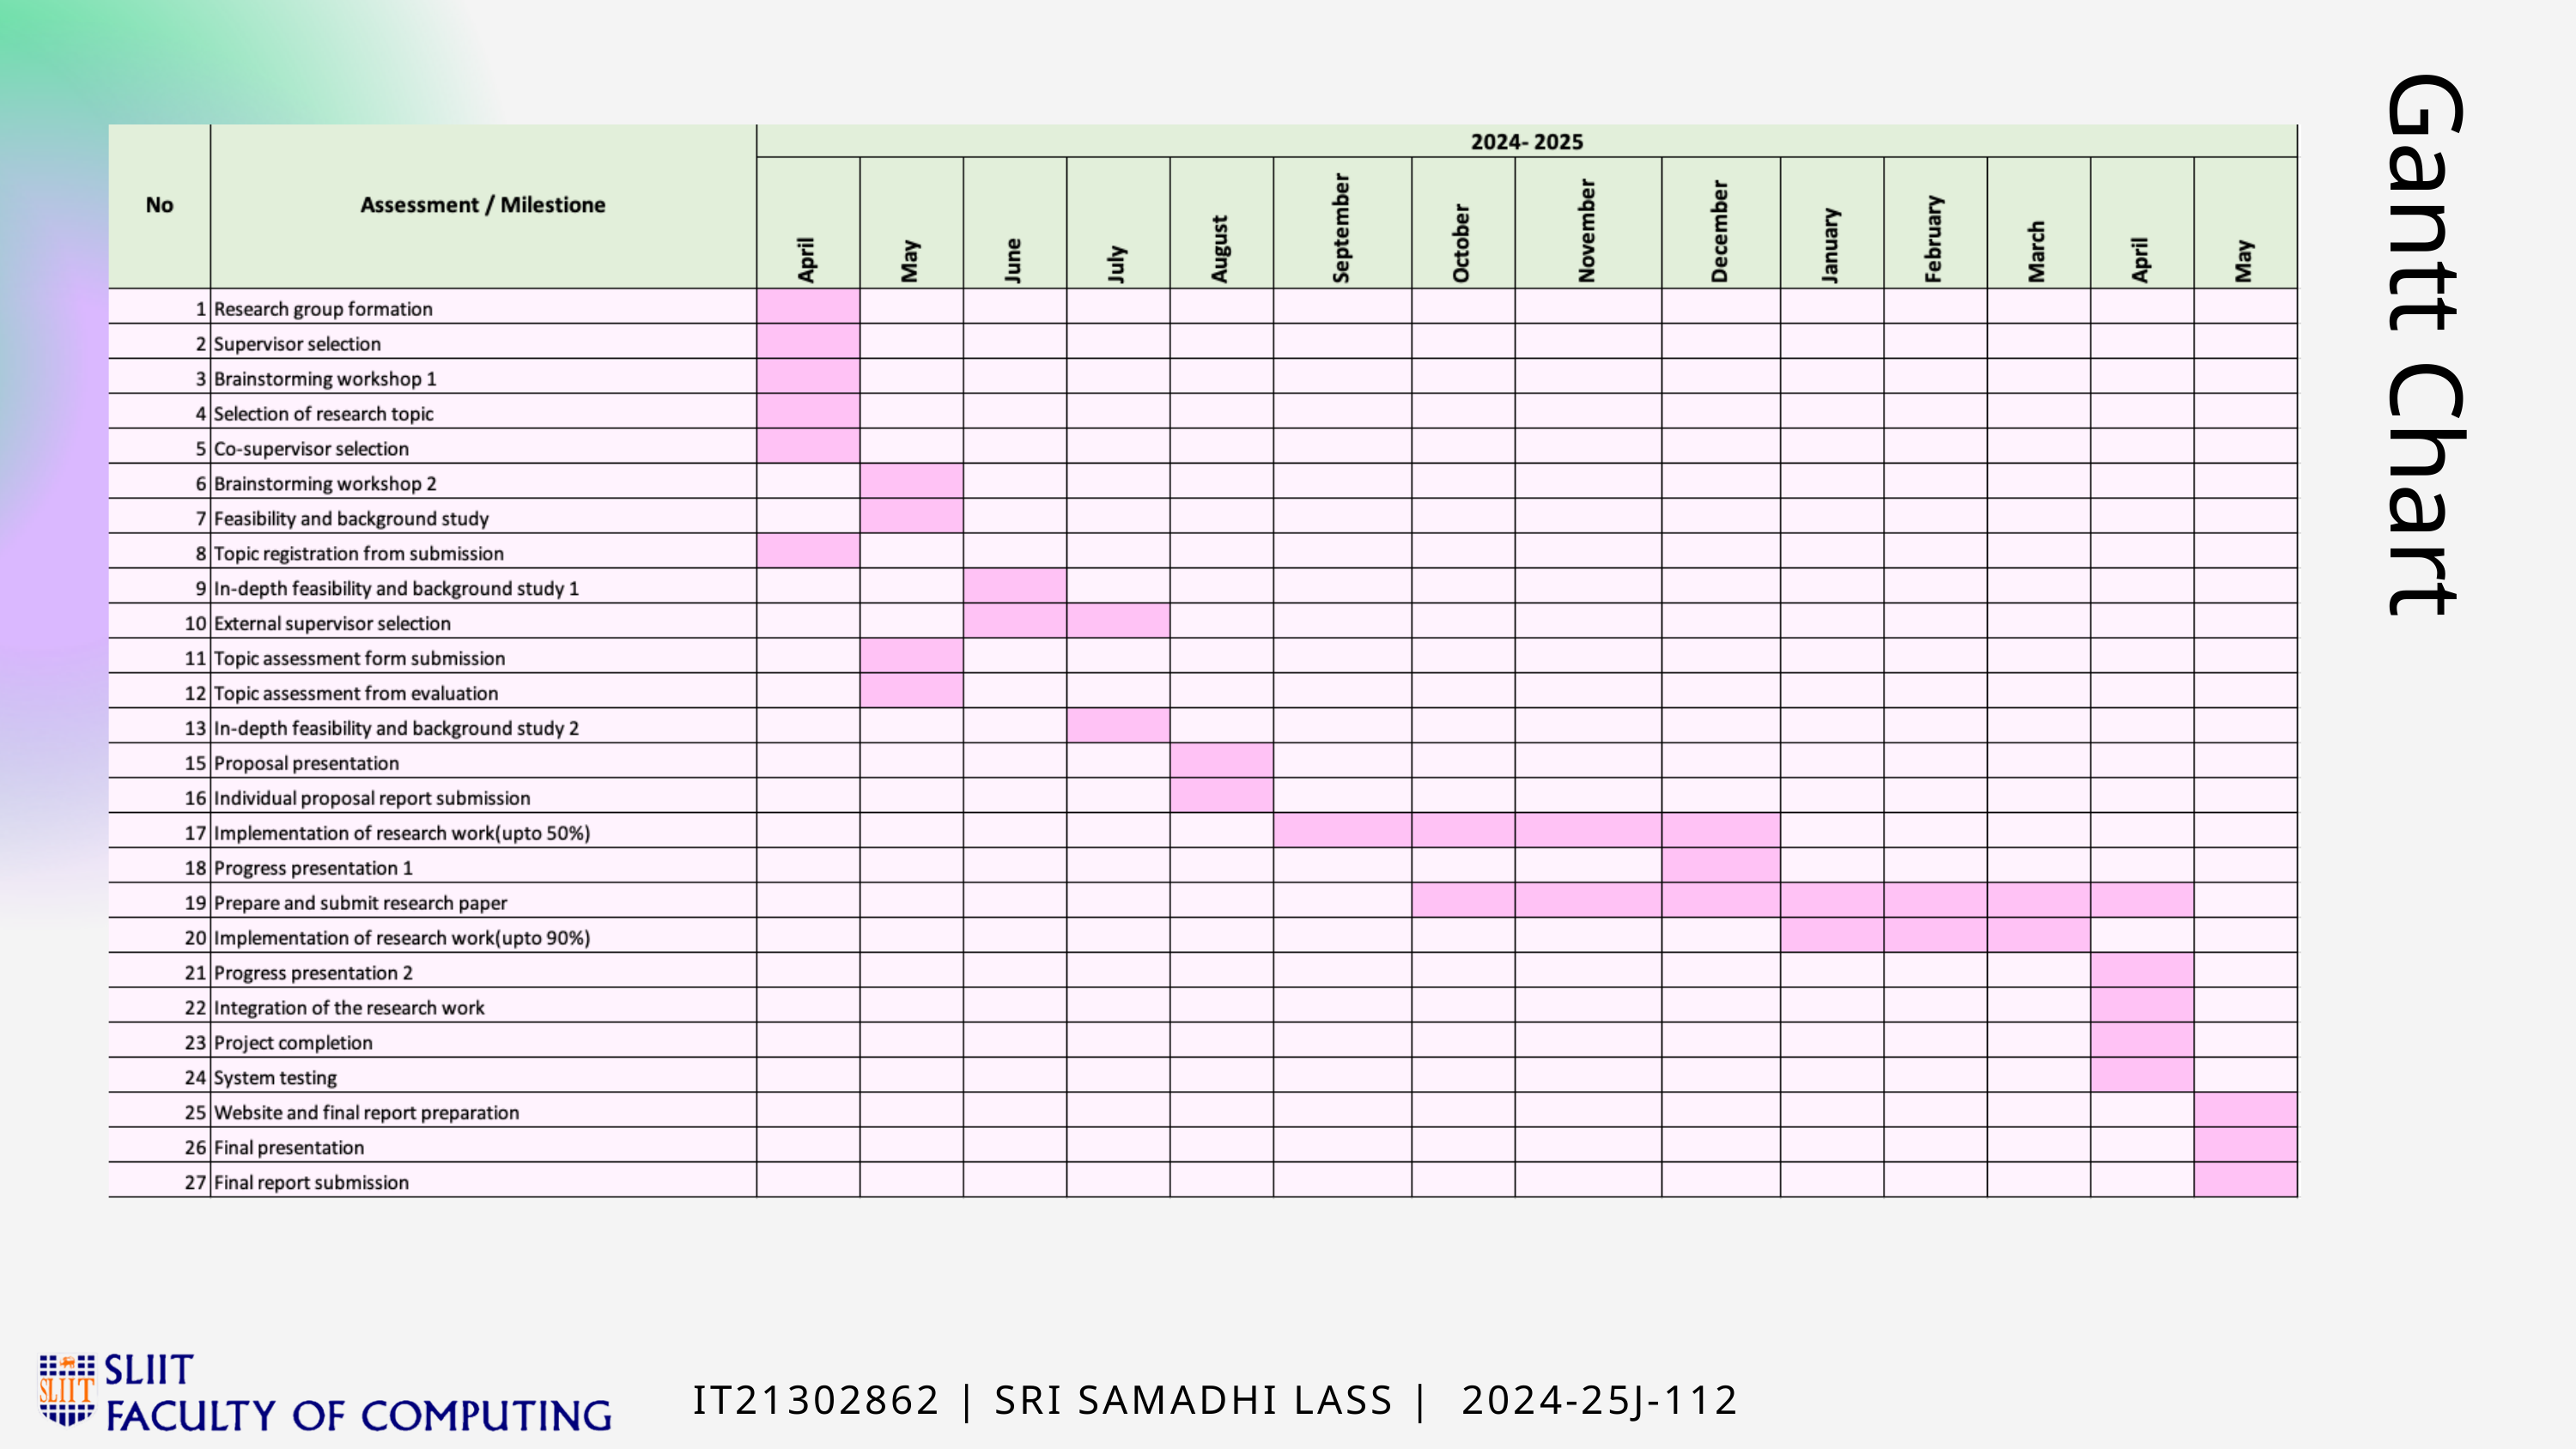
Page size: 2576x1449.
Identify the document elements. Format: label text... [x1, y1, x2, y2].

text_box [0, 1343, 1759, 1449]
text_box [0, 0, 527, 935]
text_box [108, 124, 2301, 1199]
text_box Gantt Chart [2370, 69, 2491, 880]
